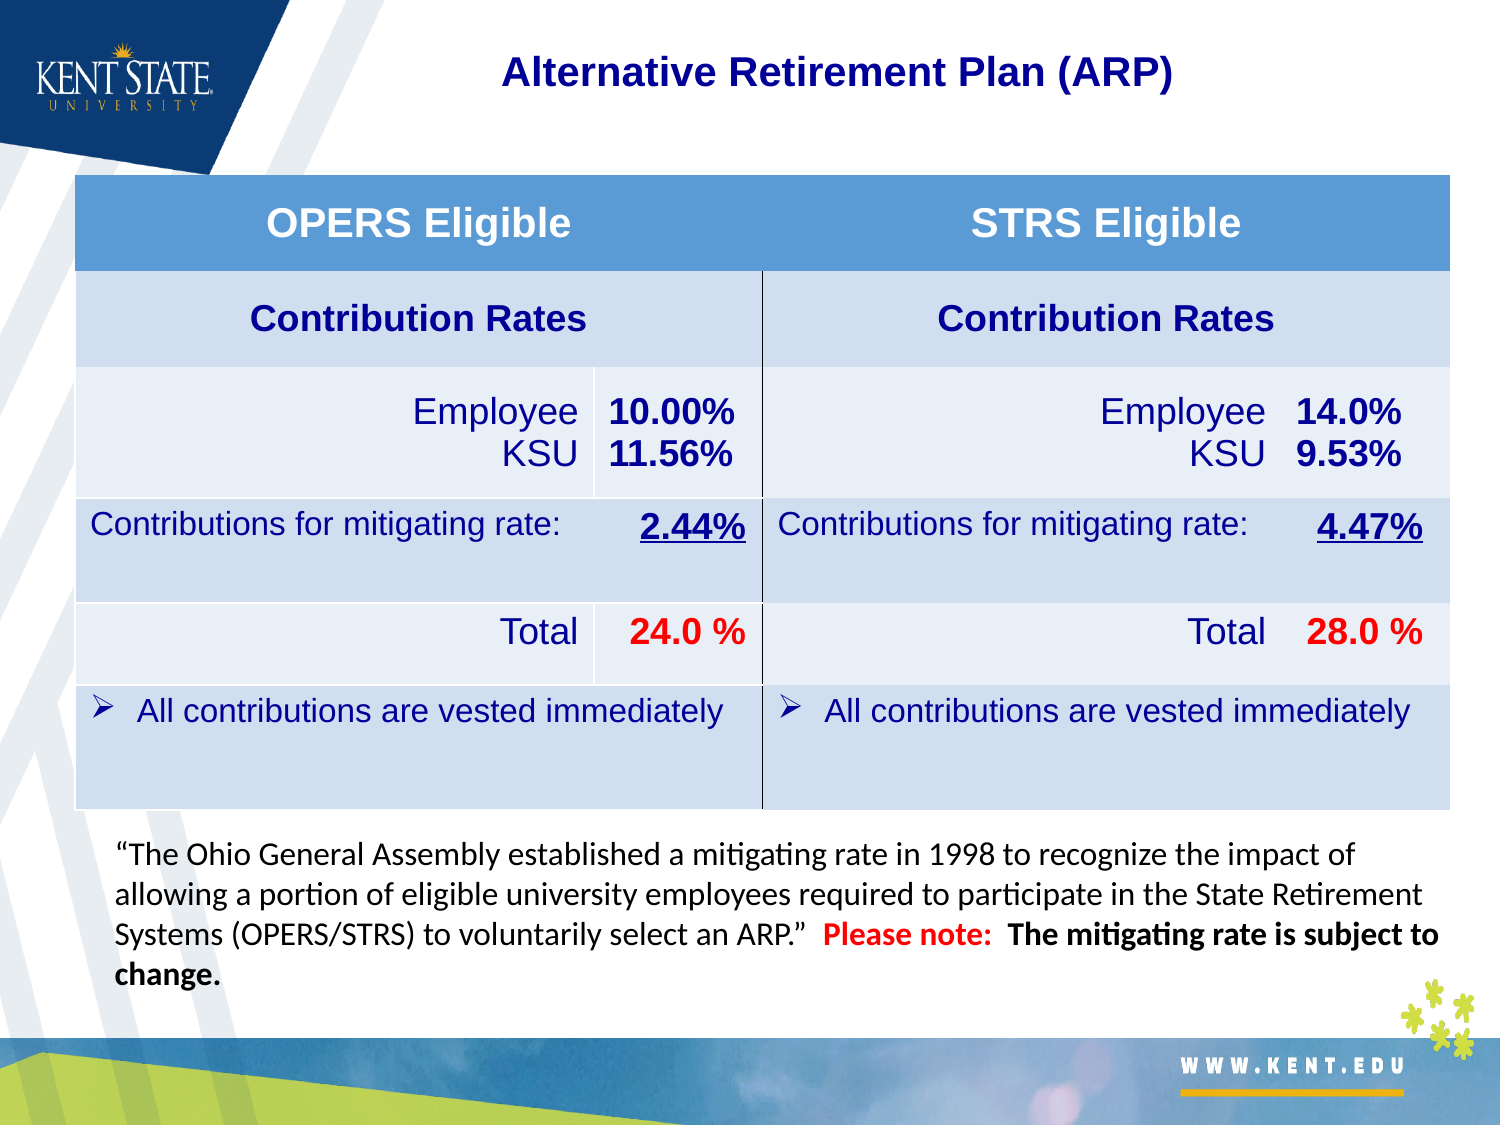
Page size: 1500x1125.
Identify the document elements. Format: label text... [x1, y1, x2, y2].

text_box Alternative Retirement Plan (ARP) [212, 37, 1463, 103]
table_cell Contribution Rates [76, 271, 762, 367]
table_cell Total [76, 604, 593, 684]
table_cell 10.00% 11.56% [595, 367, 762, 497]
table_cell All contributions are vested immediately [763, 685, 1450, 810]
table_cell 4.47% [1281, 498, 1450, 603]
table_cell Contributions for mitigating rate: [76, 499, 594, 602]
table_header OPERS Eligible [75, 175, 762, 271]
picture [0, 0, 1500, 1125]
table_cell Total [763, 603, 1281, 685]
table_cell 14.0% 9.53% [1281, 367, 1450, 498]
table_cell 2.44% [594, 499, 762, 602]
table_cell All contributions are vested immediately [76, 686, 762, 809]
table_cell Contribution Rates [763, 271, 1450, 367]
table_cell Employee KSU [76, 367, 593, 497]
table_cell 28.0 % [1281, 603, 1450, 685]
table_cell 24.0 % [595, 604, 762, 684]
text_box “The Ohio General Assembly established a mitigating rate in 1998 to recognize the impact of allowing a portion of eligible university employees required to participate in the State Retirement Systems (OPERS/STRS) to voluntarily select an ARP.” Please note: The mitigating rate is subject to change. [99, 824, 1463, 1045]
table_header STRS Eligible [762, 175, 1450, 271]
table_cell Employee KSU [763, 367, 1281, 498]
table_cell Contributions for mitigating rate: [763, 498, 1281, 603]
